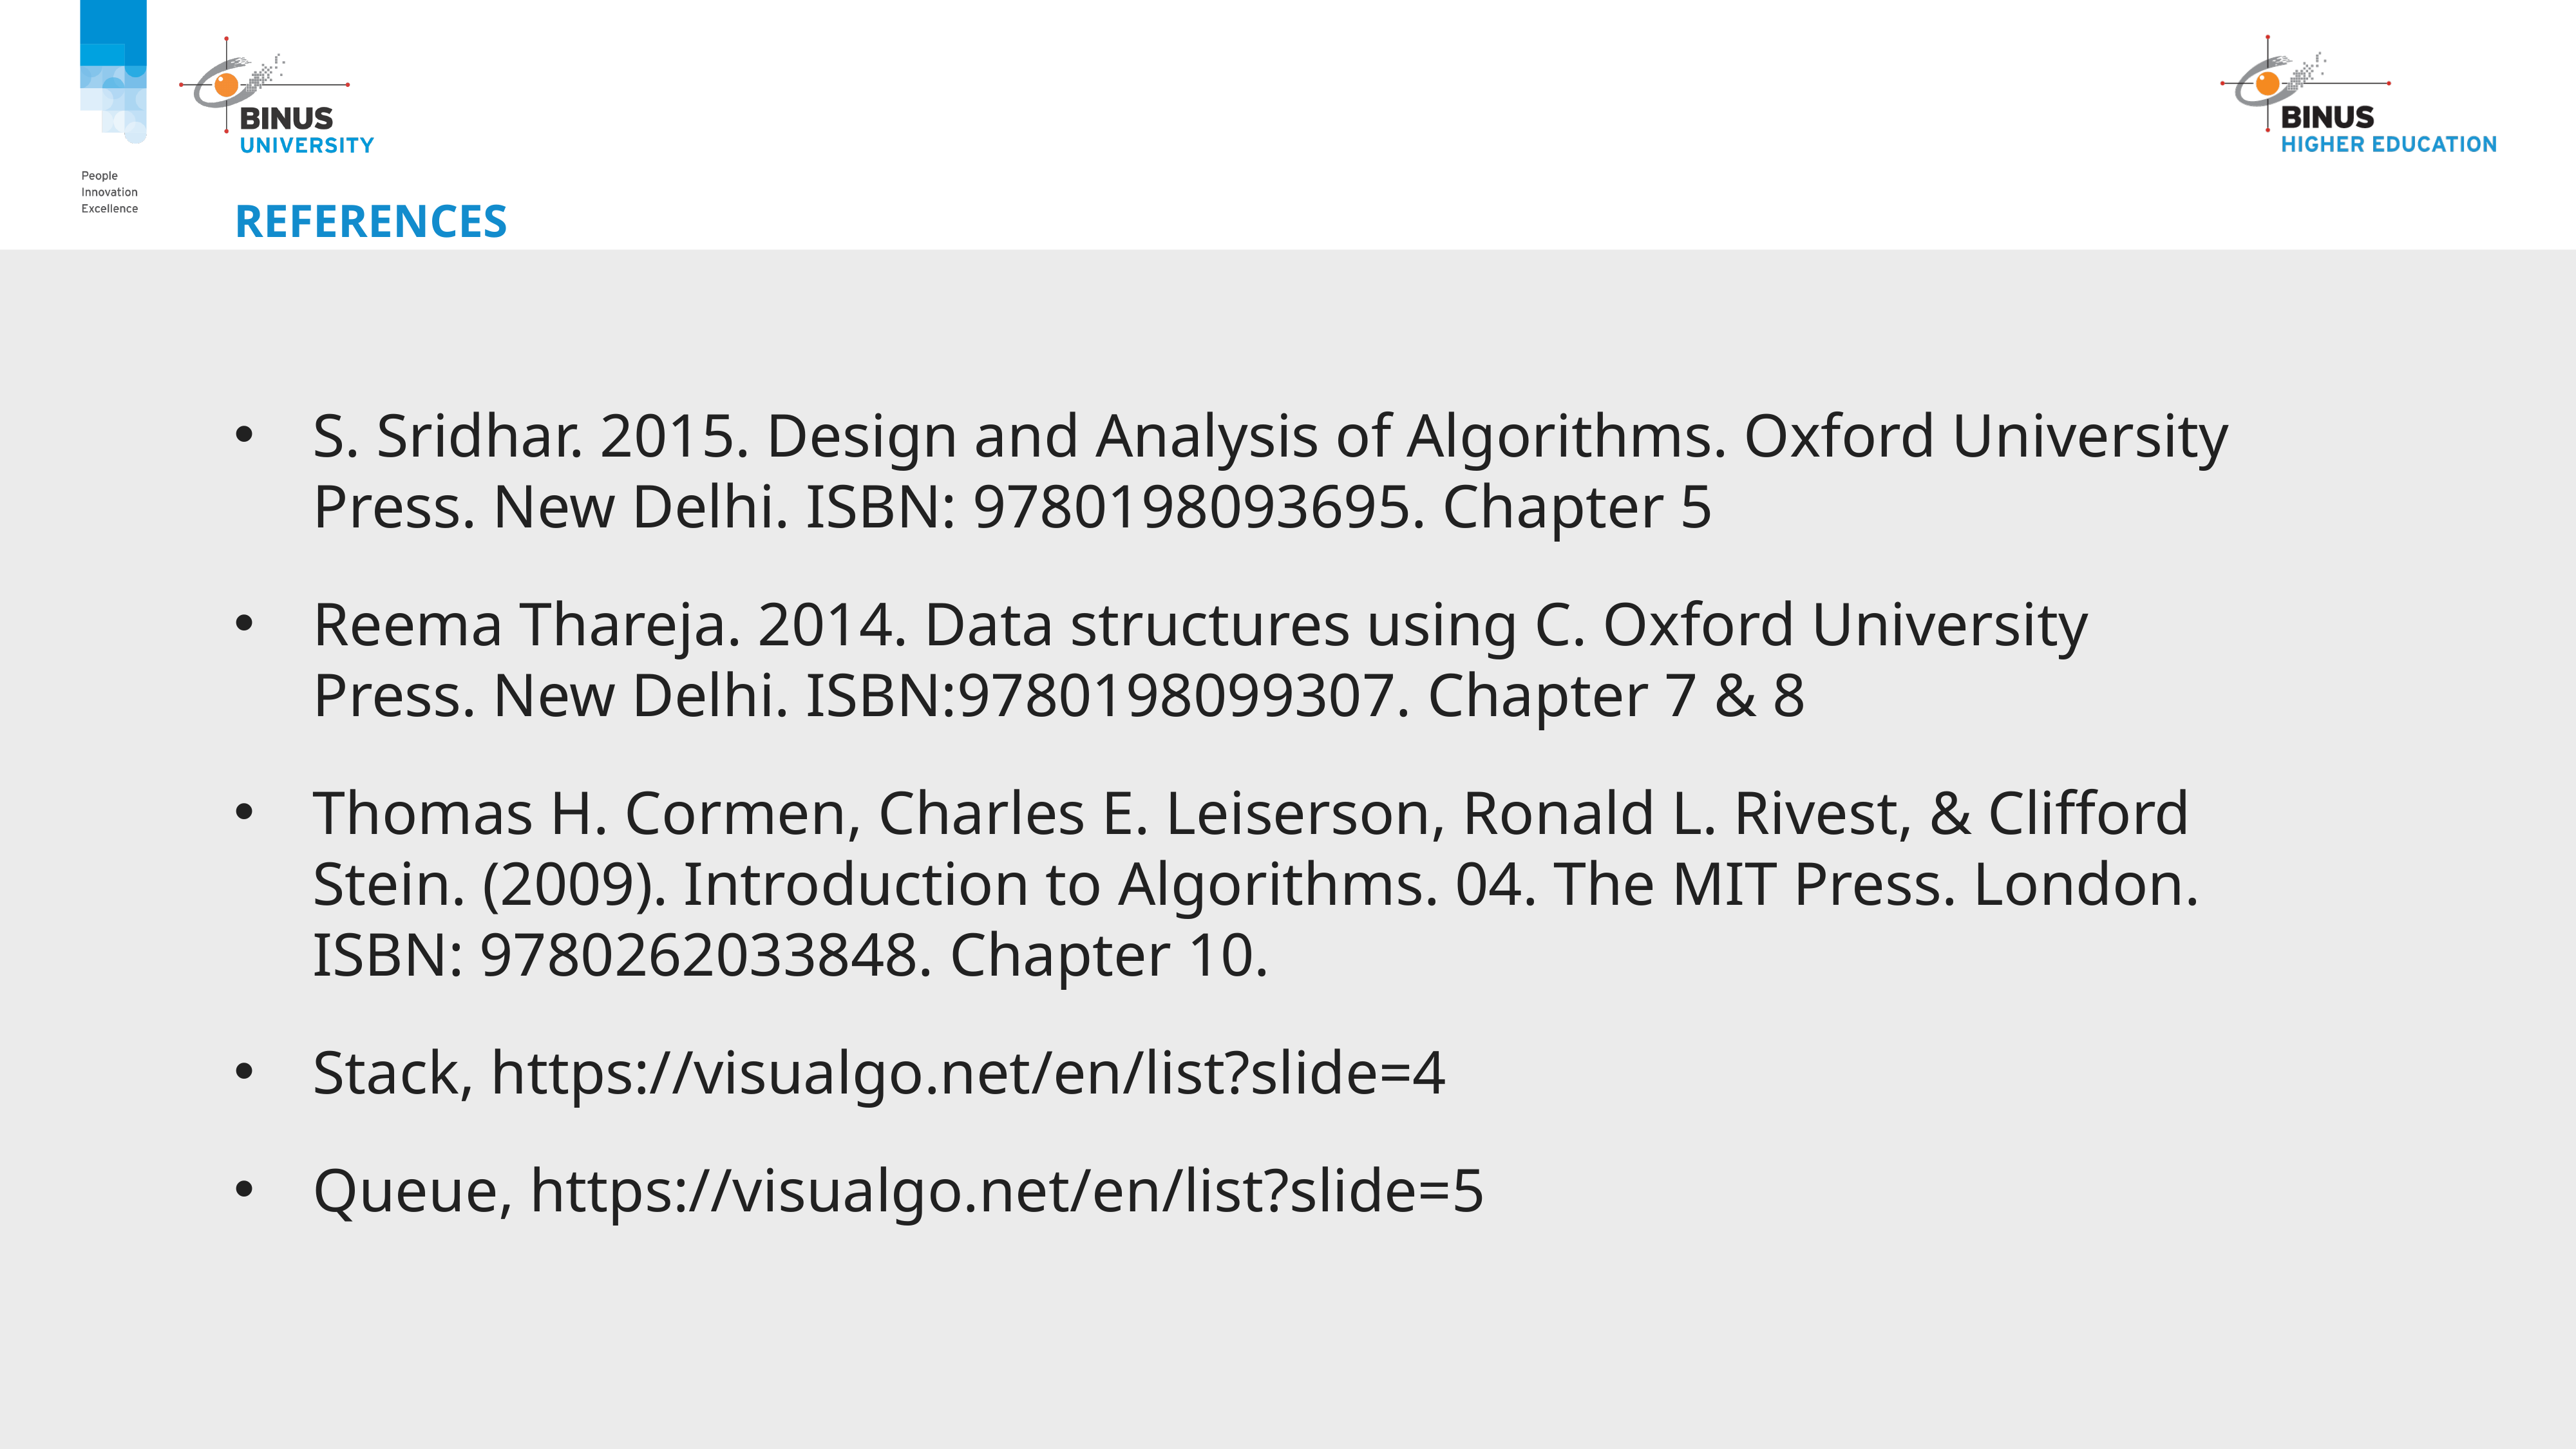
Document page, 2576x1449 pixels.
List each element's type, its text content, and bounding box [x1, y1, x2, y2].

picture [80, 66, 147, 144]
title References [228, 197, 1784, 252]
list S. Sridhar. 2015. Design and Analysis of Algorithms. Oxford University Press. New Delhi. ISBN: 9780198093695. Chapter 5 Reema Thareja. 2014. Data structures using C. Oxford University Press. New Delhi. ISBN:9780198099307. Chapter 7 & 8 Thomas H. Cormen, Charles E. Leiserson, Ronald L. Rivest, & Clifford Stein. (2009). Introduction to Algorithms. 04. The MIT Press. London. ISBN: 9780262033848. Chapter 10. Stack, https://visualgo.net/en/list?slide=4 Queue, https://visualgo.net/en/list?slide=5 [228, 392, 2269, 1252]
picture [81, 146, 146, 213]
picture [174, 25, 374, 161]
picture [2199, 0, 2496, 156]
